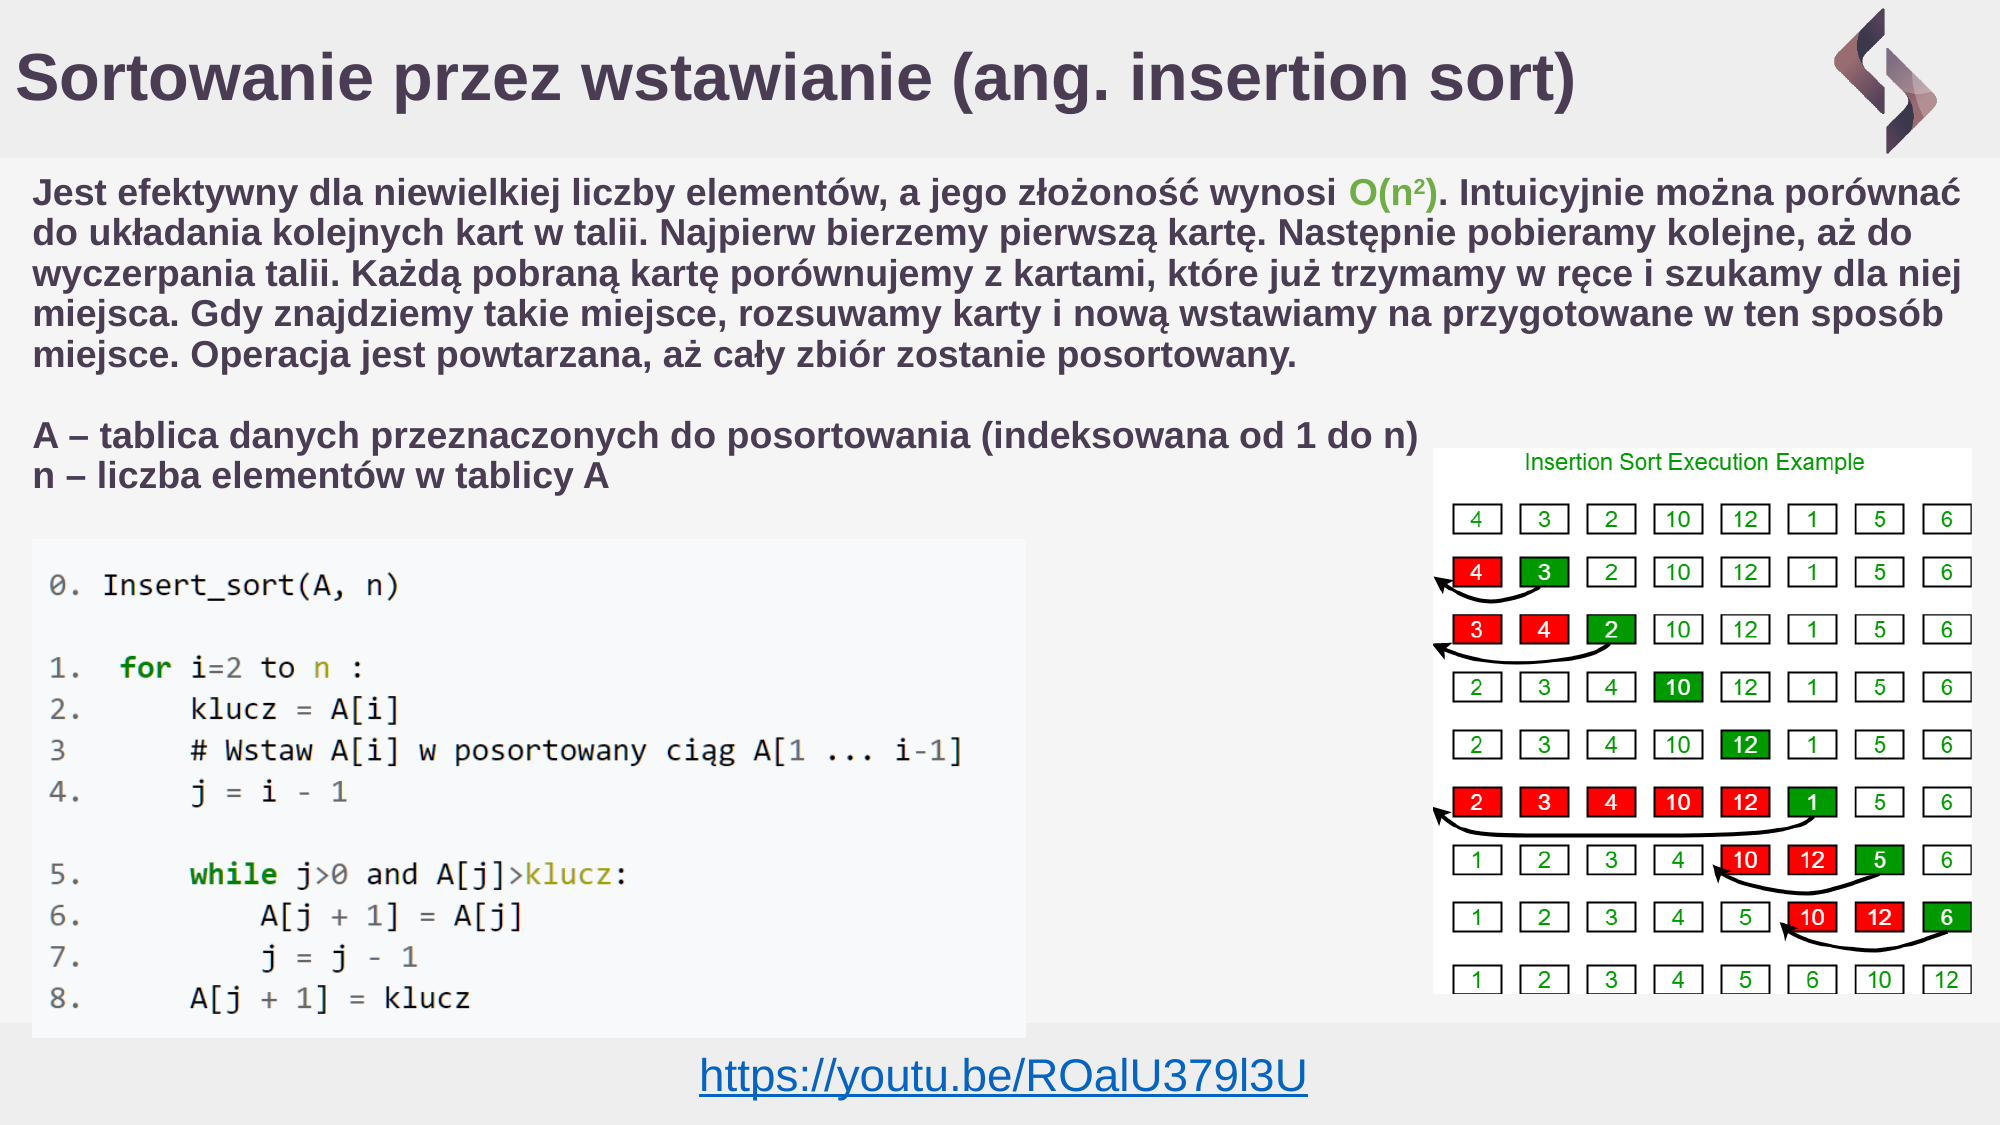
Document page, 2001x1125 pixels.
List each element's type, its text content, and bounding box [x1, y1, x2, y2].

picture [1433, 448, 1973, 994]
text_box https://youtu.be/ROalU379l3U [22, 1037, 1985, 1113]
picture [32, 539, 1027, 1038]
picture [1788, 0, 2001, 166]
title Sortowanie przez wstawianie (ang. insertion sort) [0, 0, 1788, 158]
title Jest efektywny dla niewielkiej liczby elementów, a jego złożoność wynosi O(n2). Intuicyjnie można porównać do układania kolejnych kart w talii. Najpierw bierzemy pierwszą kartę. Następnie pobieramy kolejne, aż do wyczerpania talii. Każdą pobraną kartę porównujemy z kartami, które już trzymamy w ręce i szukamy dla niej miejsca. Gdy znajdziemy takie miejsce, rozsuwamy karty i nową wstawiamy na przygotowane w ten sposób miejsce. Operacja jest powtarzana, aż cały zbiór zostanie posortowany. A – tablica danych przeznaczonych do posortowania (indeksowana od 1 do n) n – liczba elementów w tablicy A [17, 157, 1980, 1013]
